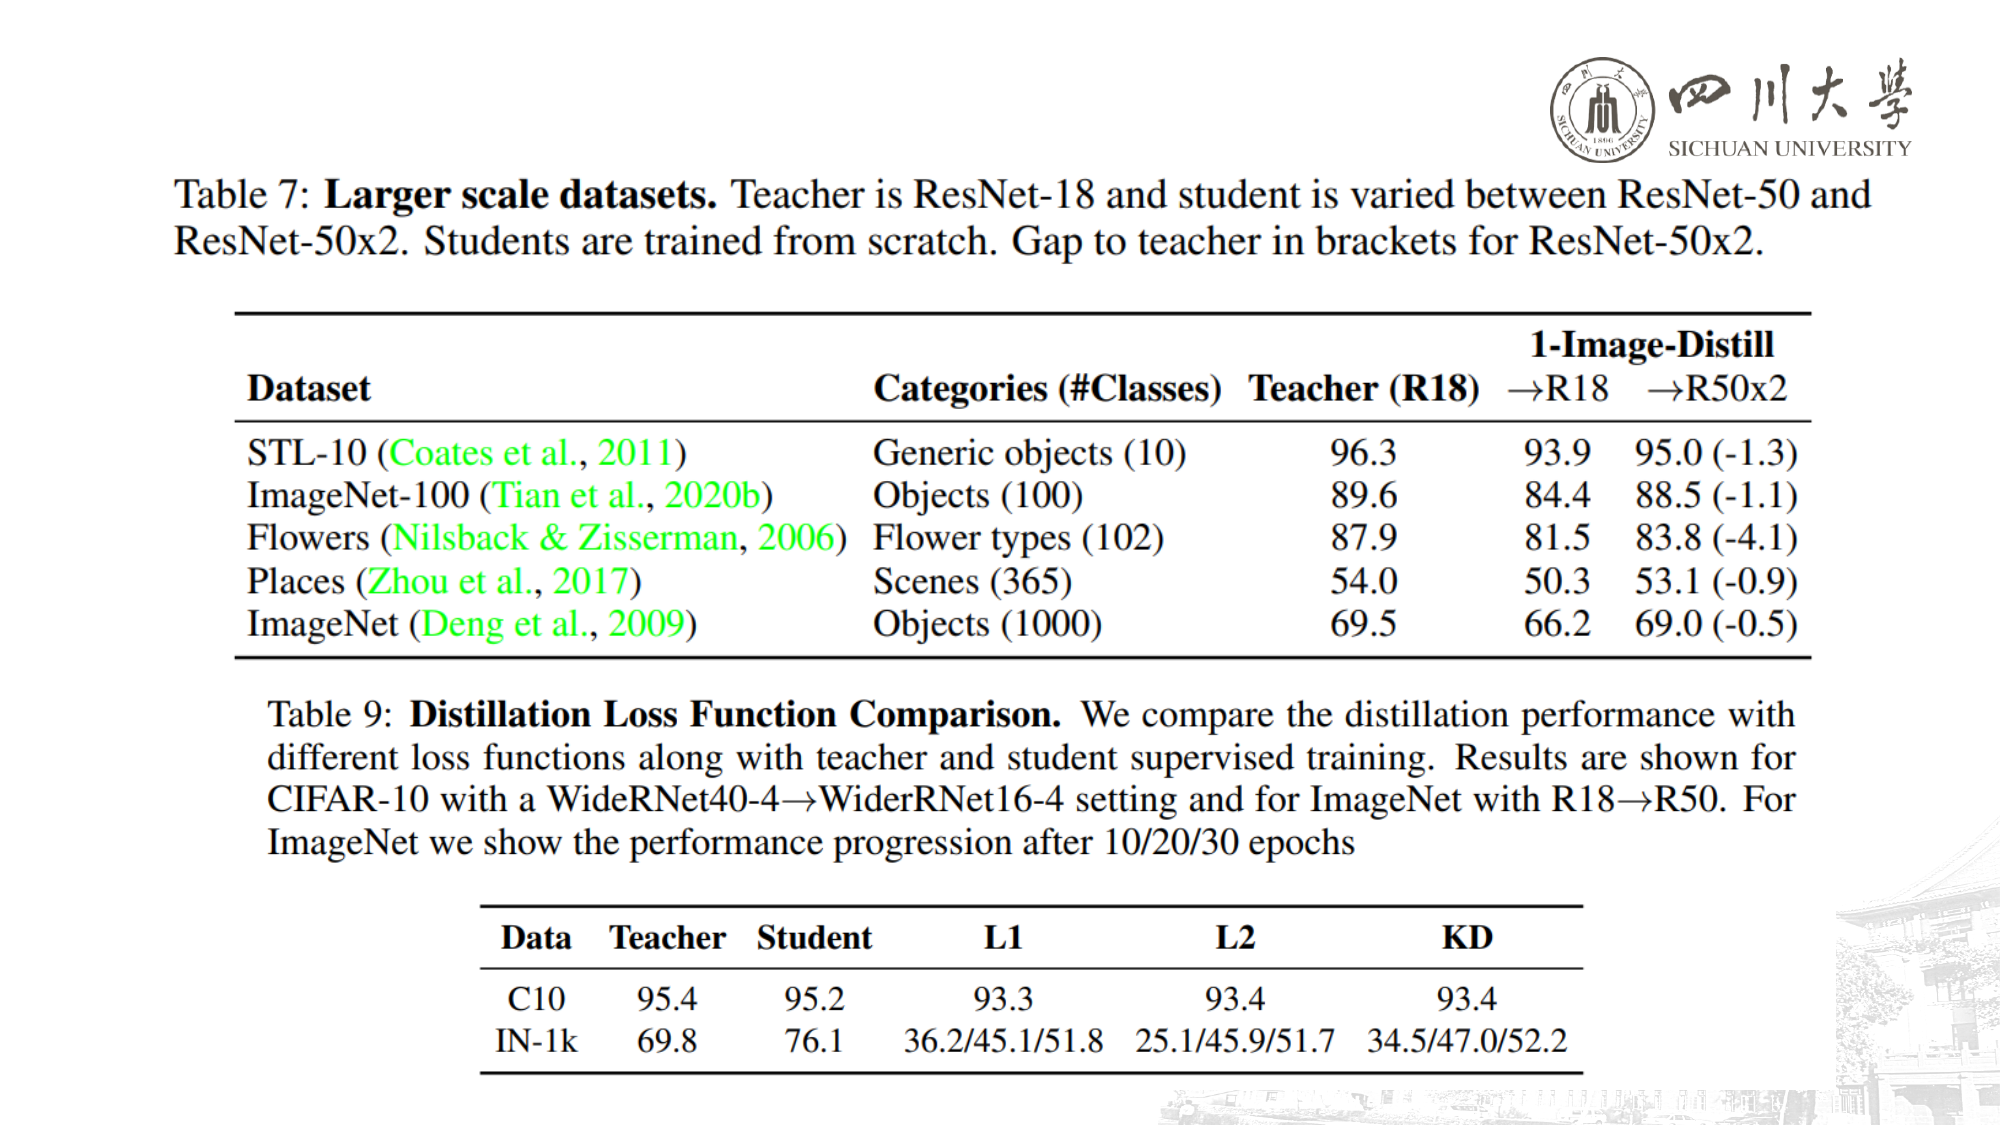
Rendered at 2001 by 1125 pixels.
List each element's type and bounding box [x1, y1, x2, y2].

picture [1550, 57, 1912, 163]
picture [164, 167, 1873, 681]
picture [251, 686, 2000, 1125]
